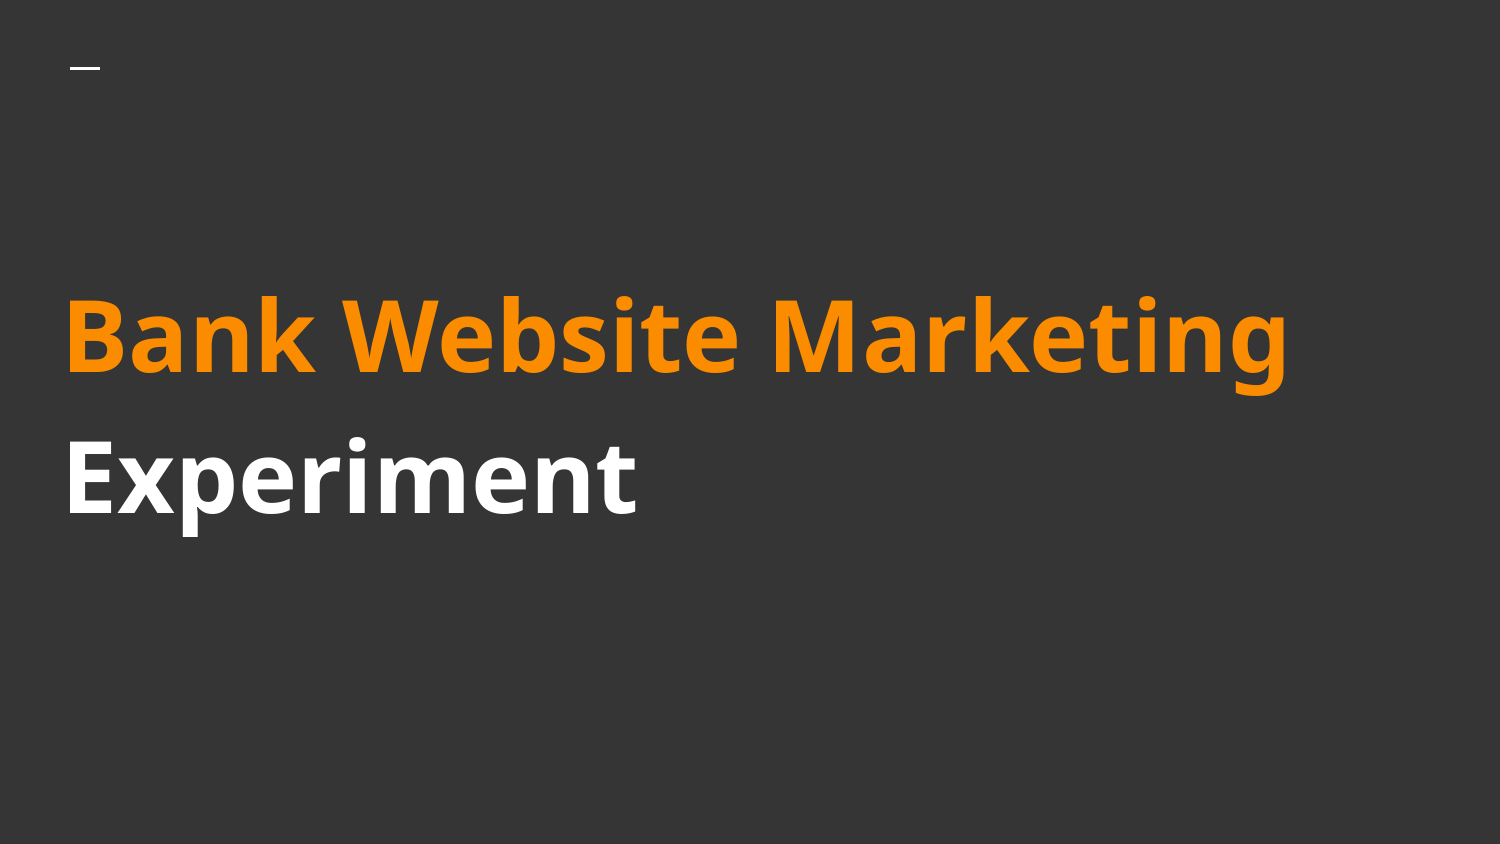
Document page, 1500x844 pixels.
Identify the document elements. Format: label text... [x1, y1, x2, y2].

title Bank Website Marketing Experiment [46, 116, 1461, 746]
